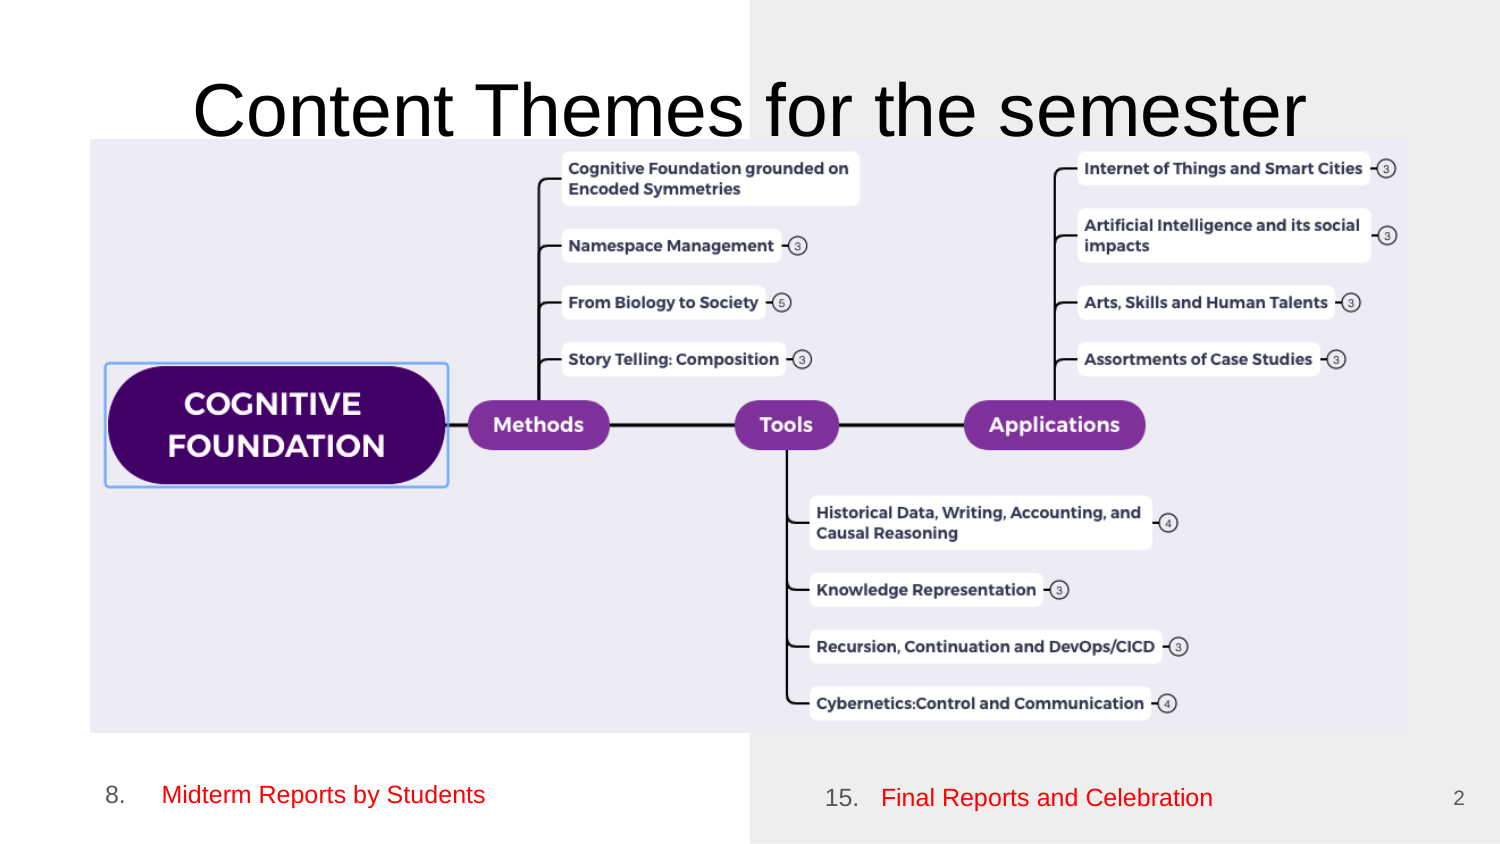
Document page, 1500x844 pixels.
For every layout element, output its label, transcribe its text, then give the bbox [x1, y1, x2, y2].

text_box Content Themes for the semester [51, 72, 1449, 167]
picture [90, 138, 1410, 733]
slide_number 2 [1455, 764, 1480, 830]
text_box Cybernetics (Control and Communication) Smart City and Internet of Things Artificial Intelligence and its Social Impacts Arts/Skills/Human Talents in the Digital Era Student proposed Application Topics Rehearsal Final Reports and Celebration [791, 318, 1455, 830]
text_box Overview Namespace Management Biology, Physics, Math, Code is Law, and Society Story Telling, Functions/Metaphors/Analogies Writing, Accounting, Historical Data and Temporal Reasoning Knowledge Representation in Wiki and Files Recursion and Continuation (DevOps/CICD) Midterm Reports by Students [71, 176, 771, 798]
